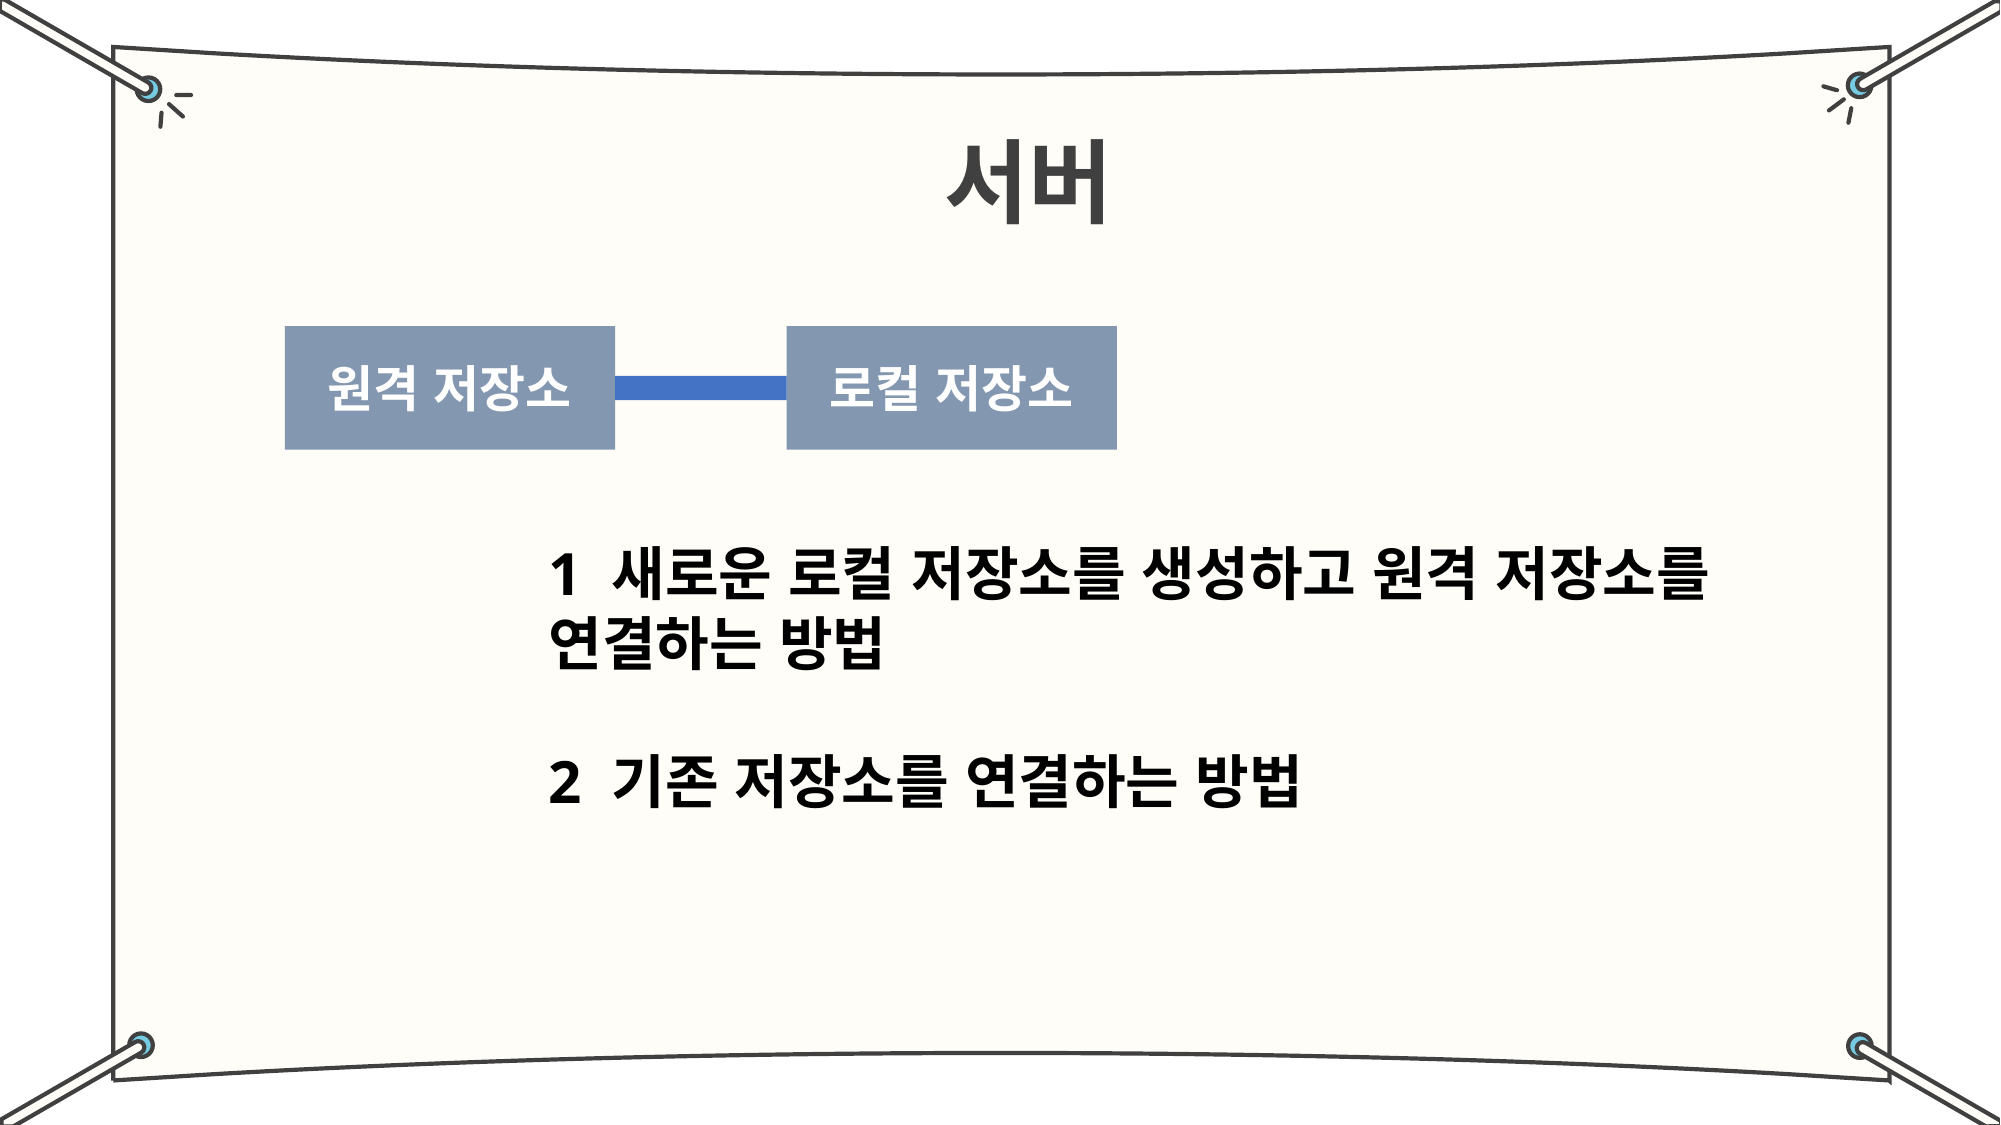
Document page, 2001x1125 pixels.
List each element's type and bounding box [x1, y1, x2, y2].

text_box [0, 38, 2000, 1093]
